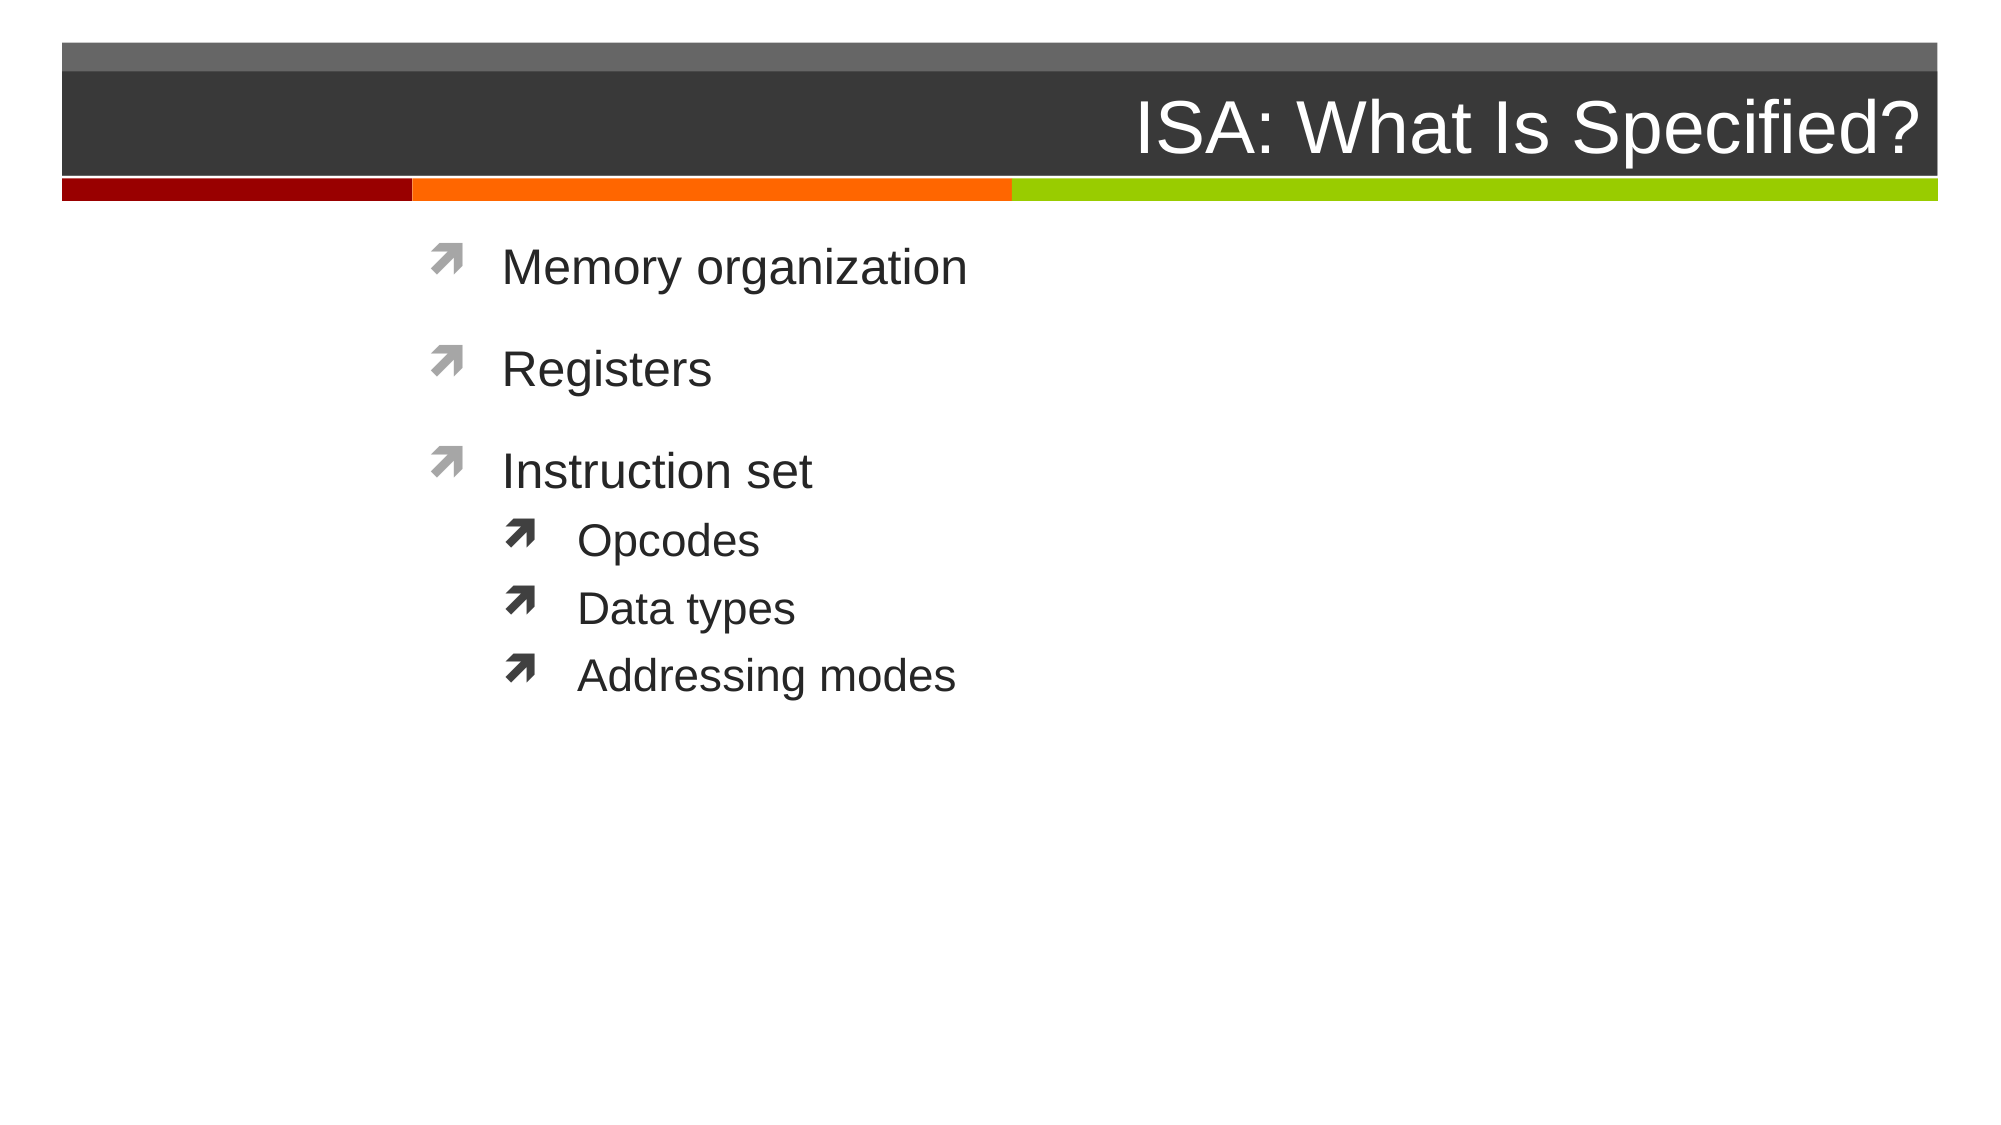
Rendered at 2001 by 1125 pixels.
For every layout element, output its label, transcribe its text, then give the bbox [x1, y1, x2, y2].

list Memory organization Registers Instruction set Opcodes Data types Addressing modes [412, 227, 1800, 1031]
title ISA: What Is Specified? [62, 71, 1938, 176]
